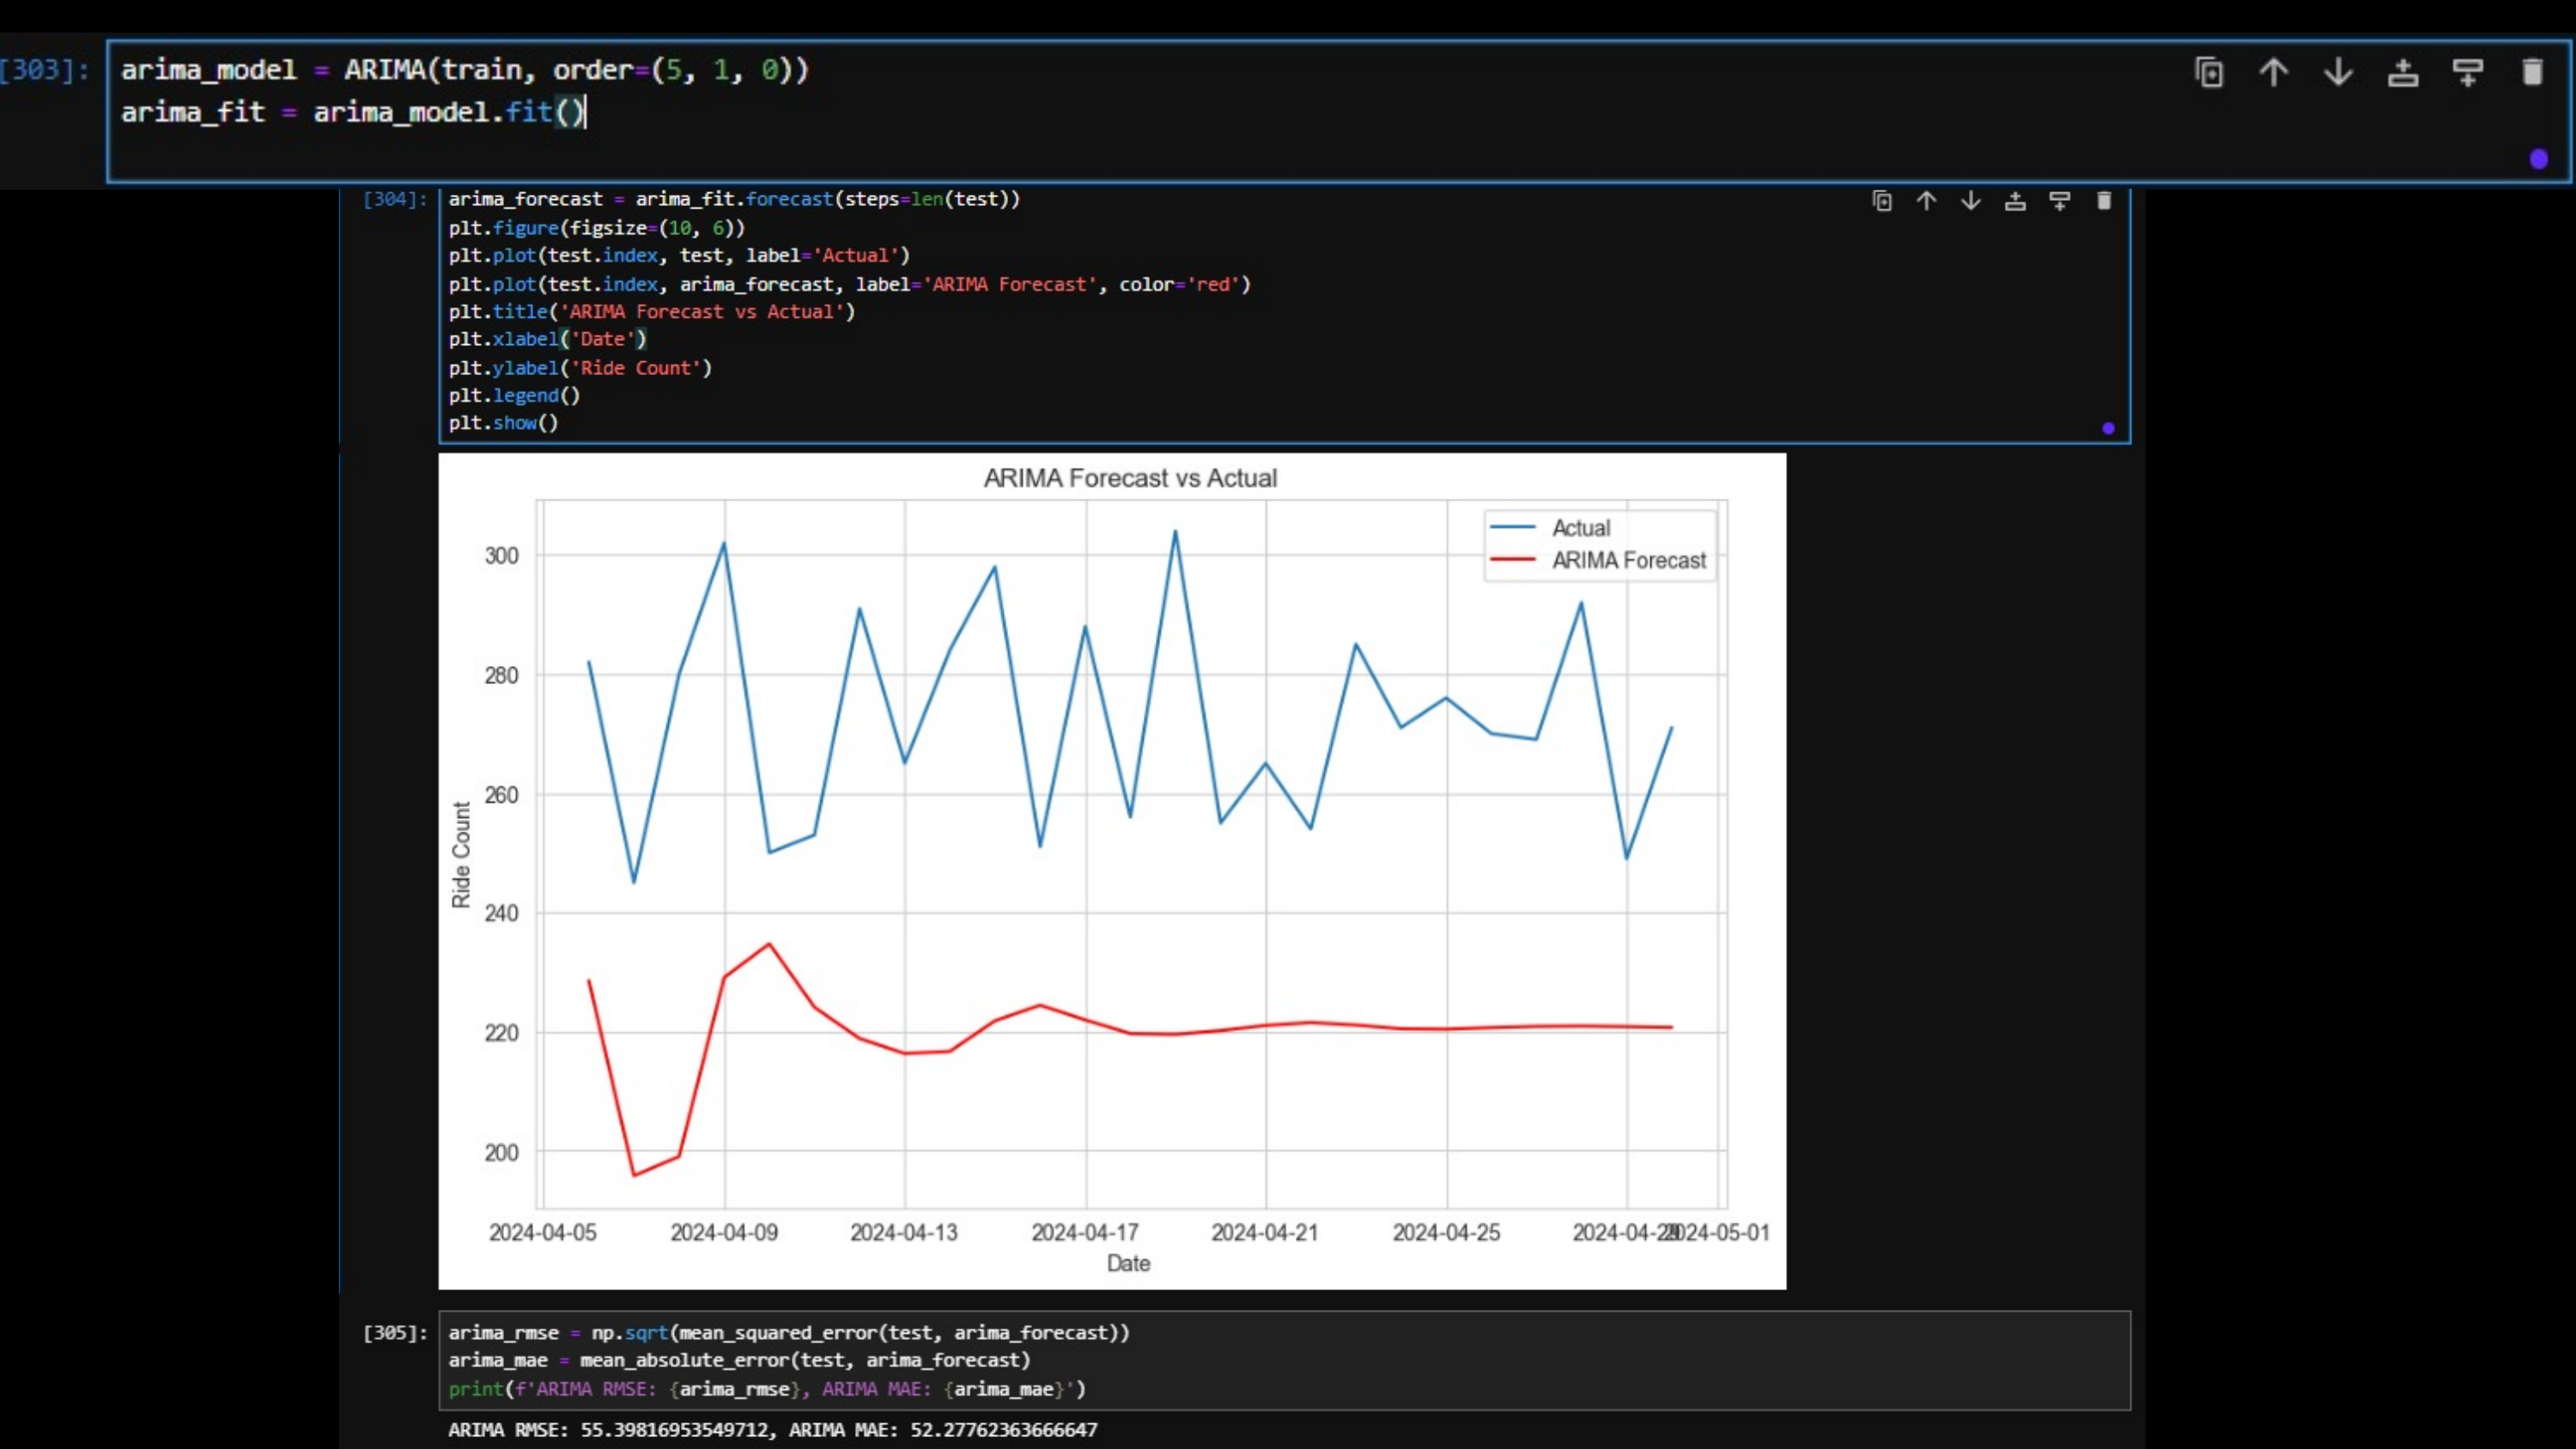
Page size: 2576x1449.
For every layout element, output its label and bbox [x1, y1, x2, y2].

text_box [338, 189, 2146, 1449]
text_box [0, 33, 2576, 190]
